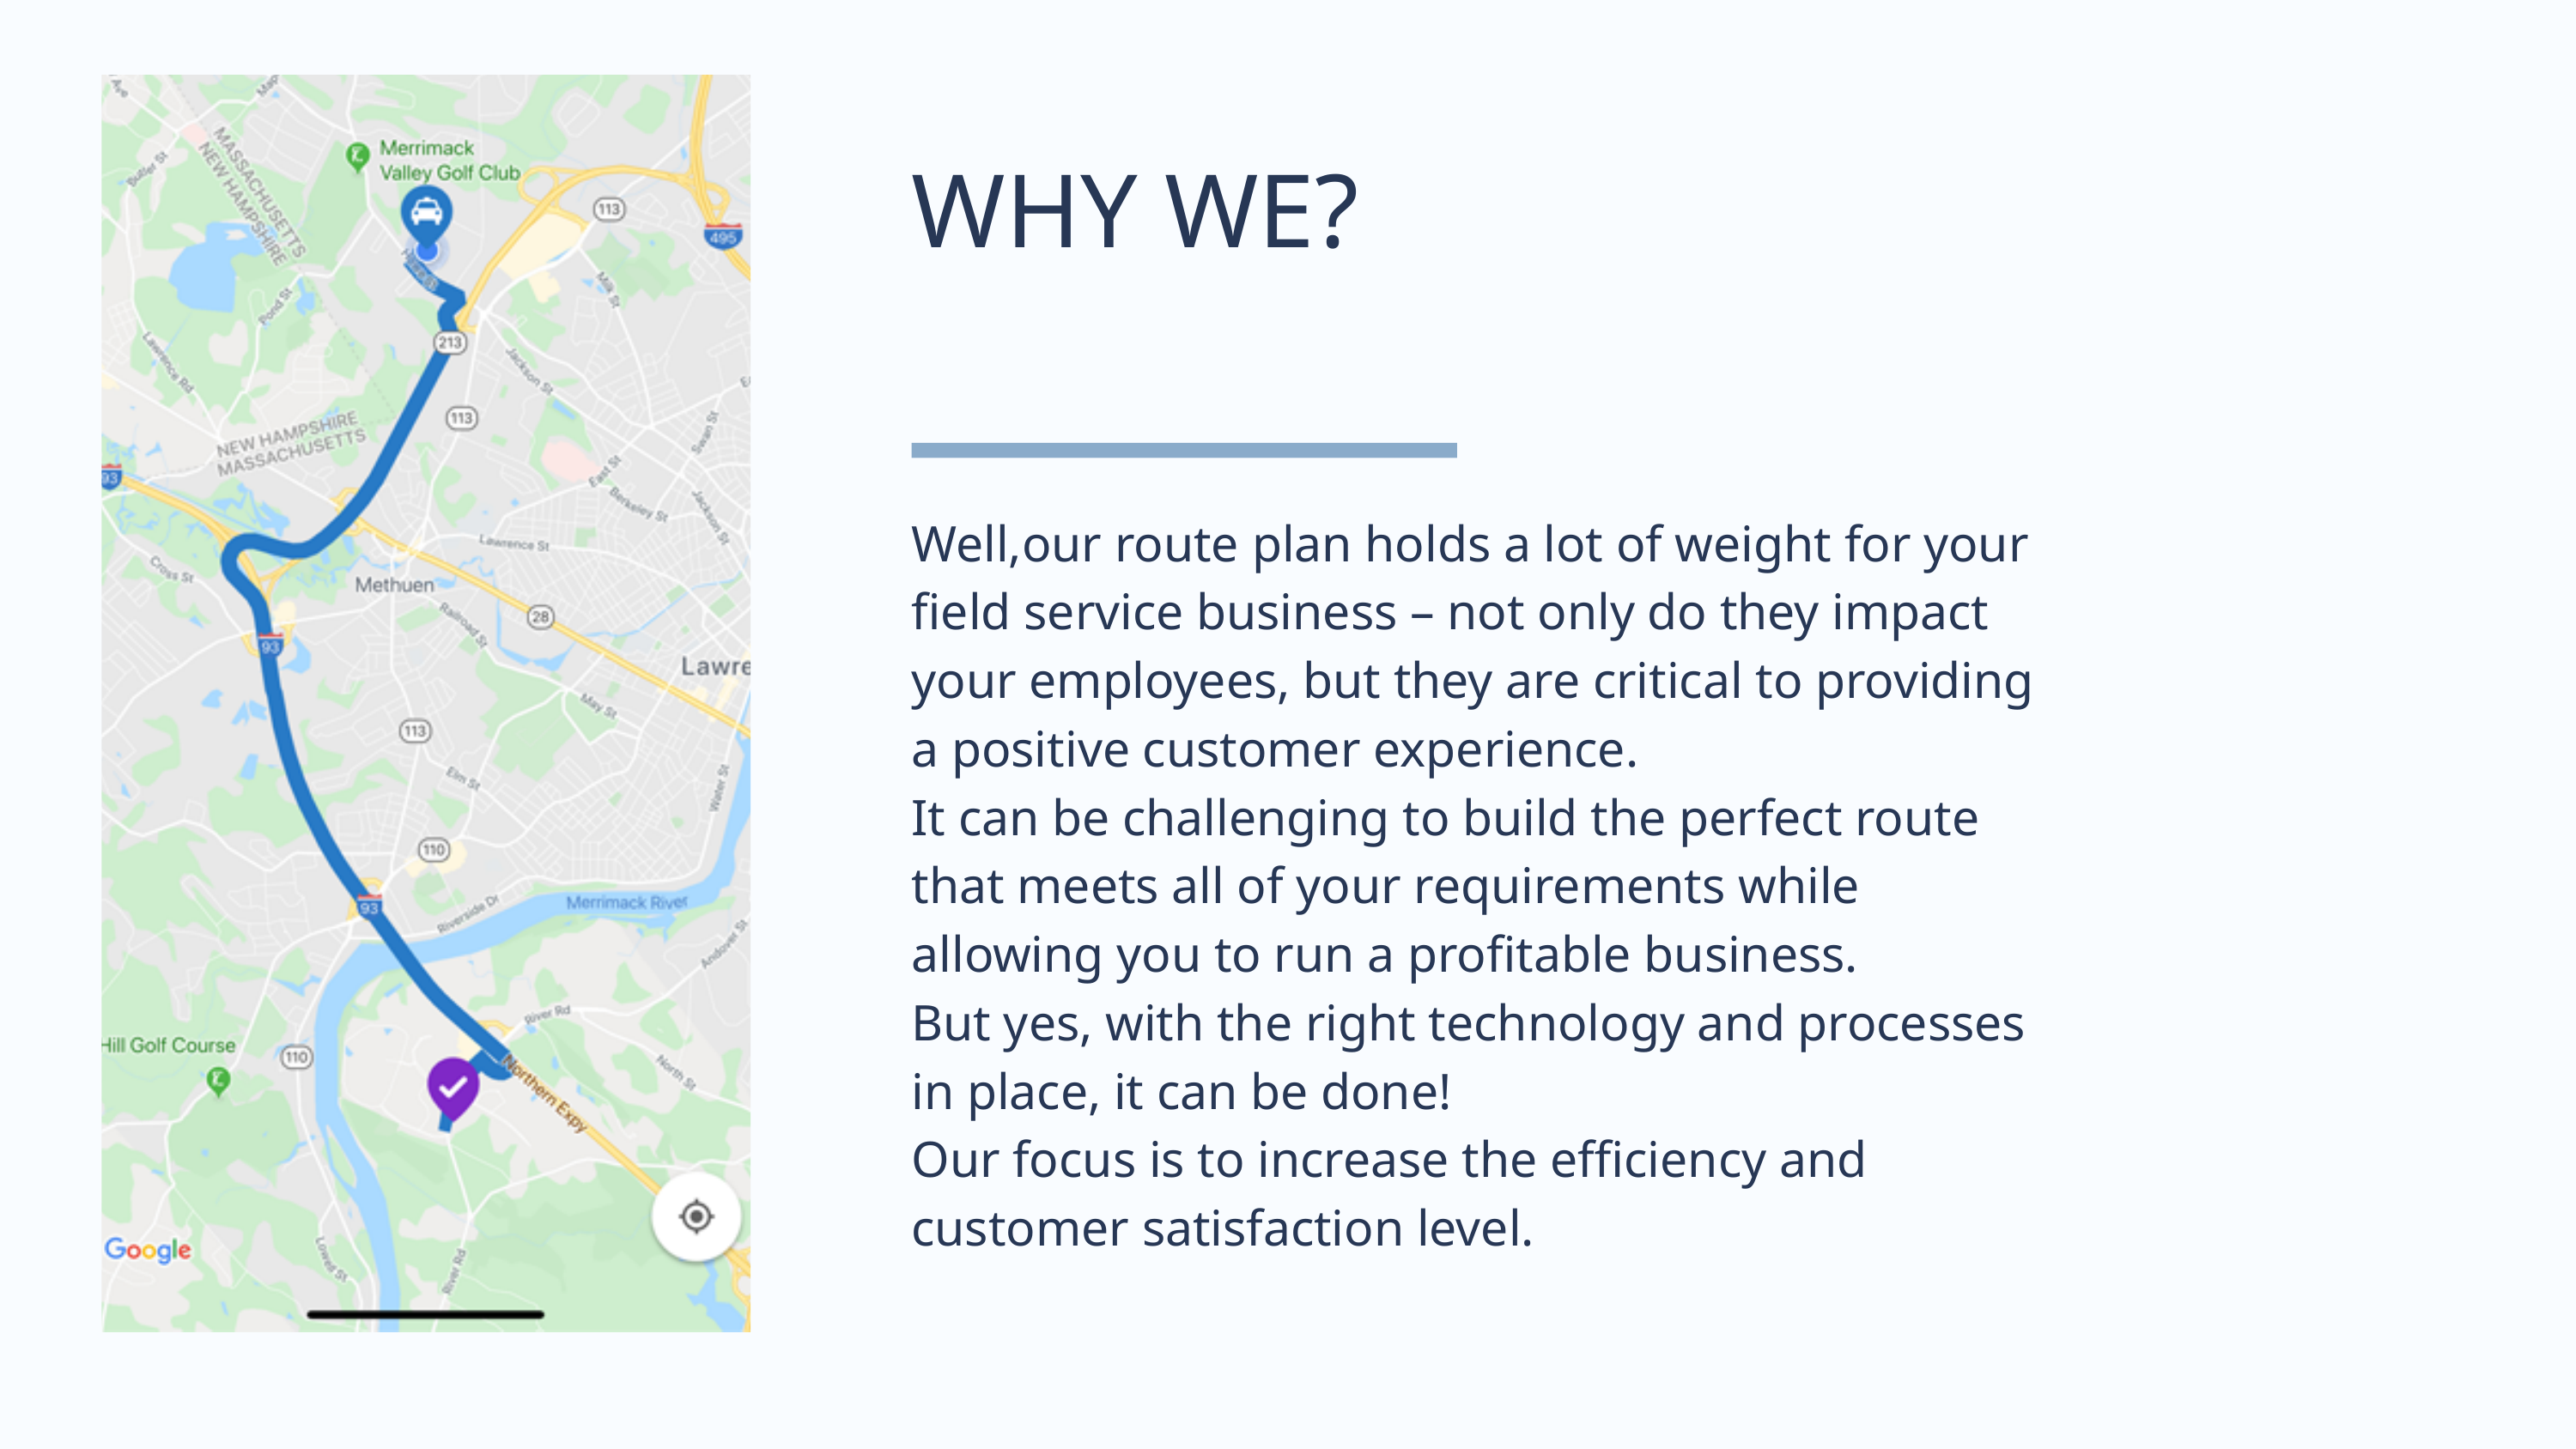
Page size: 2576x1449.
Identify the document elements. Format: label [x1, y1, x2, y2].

picture [101, 75, 751, 1332]
text_box [911, 147, 2281, 1248]
